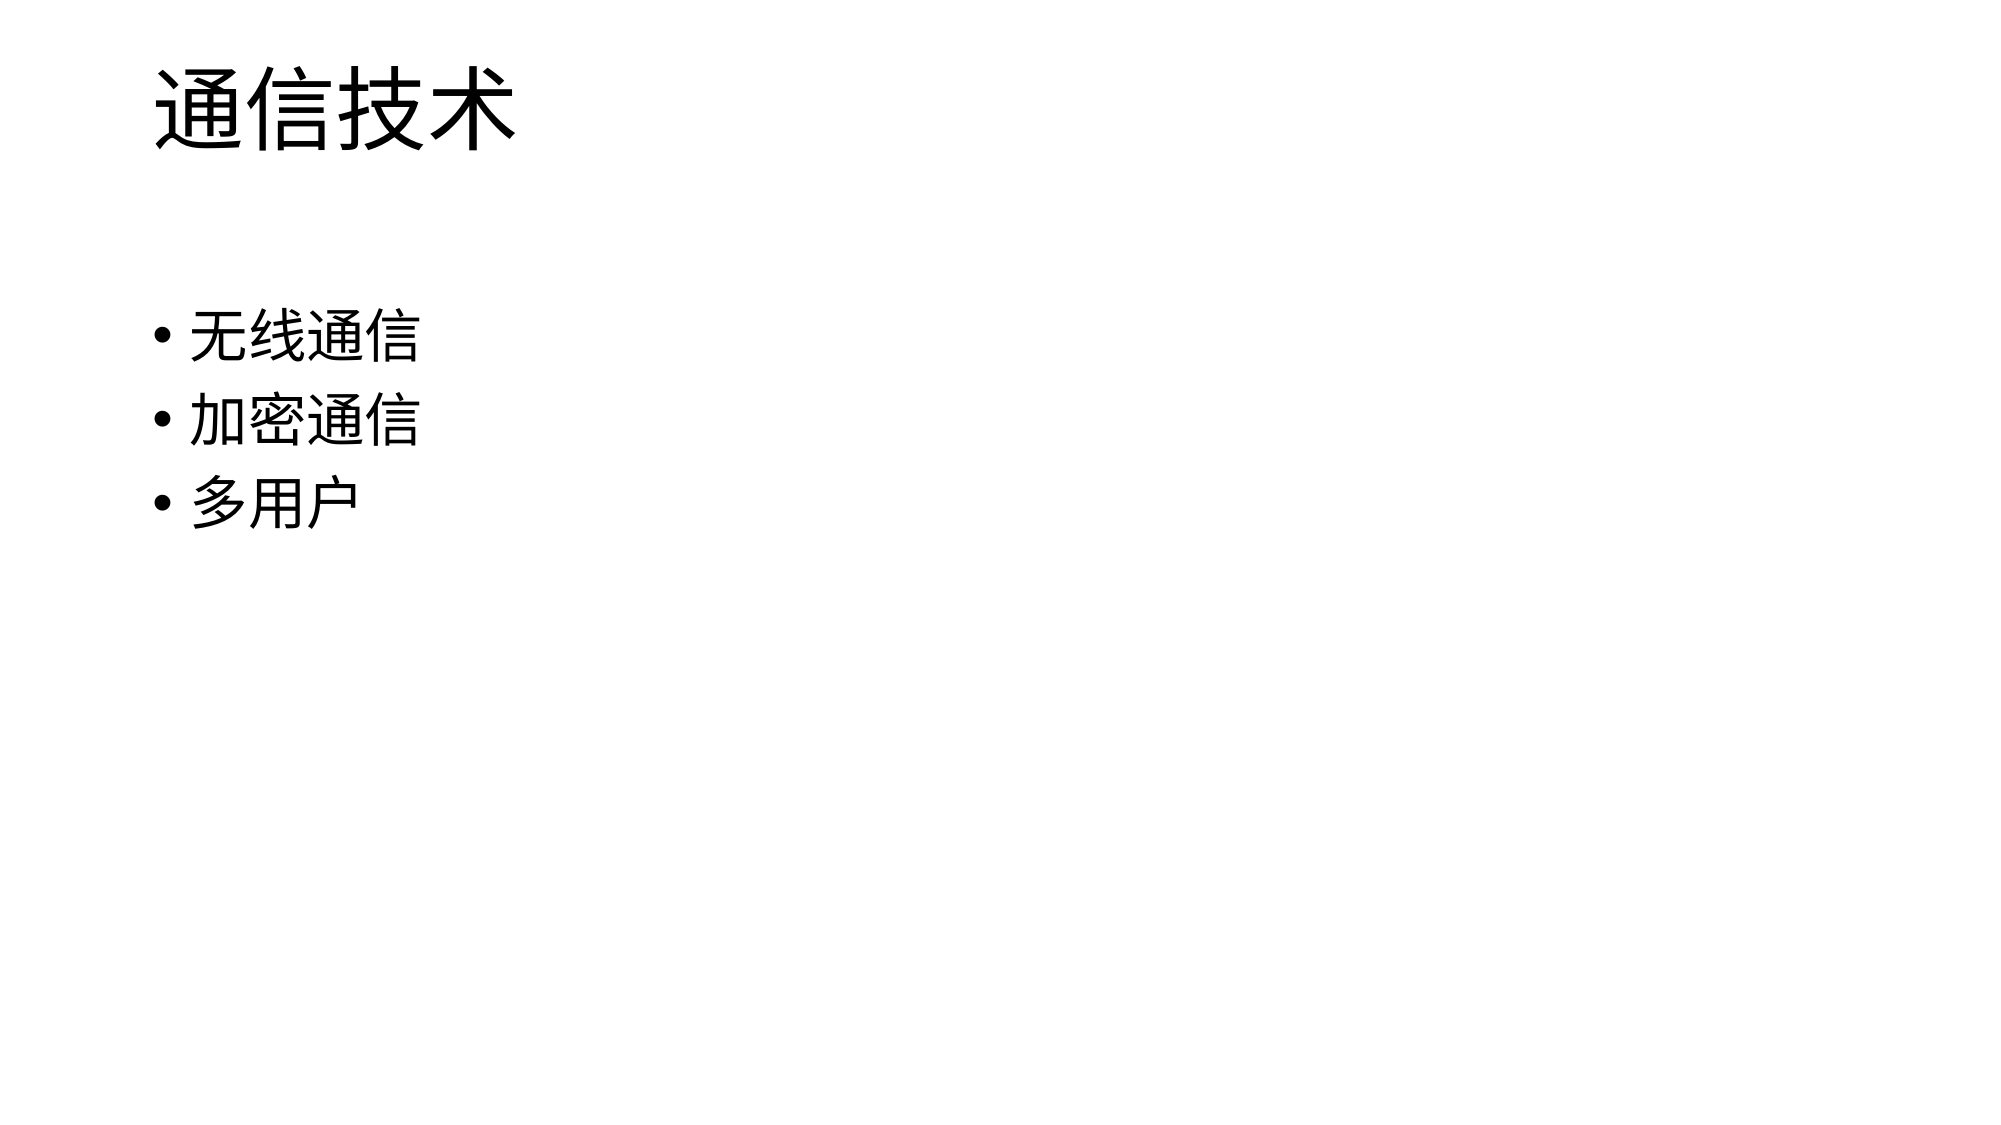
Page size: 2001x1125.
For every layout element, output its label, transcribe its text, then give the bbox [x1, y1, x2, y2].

list 无线通信 加密通信 多用户 [137, 299, 1863, 1014]
title 通信技术 [137, 59, 1863, 278]
